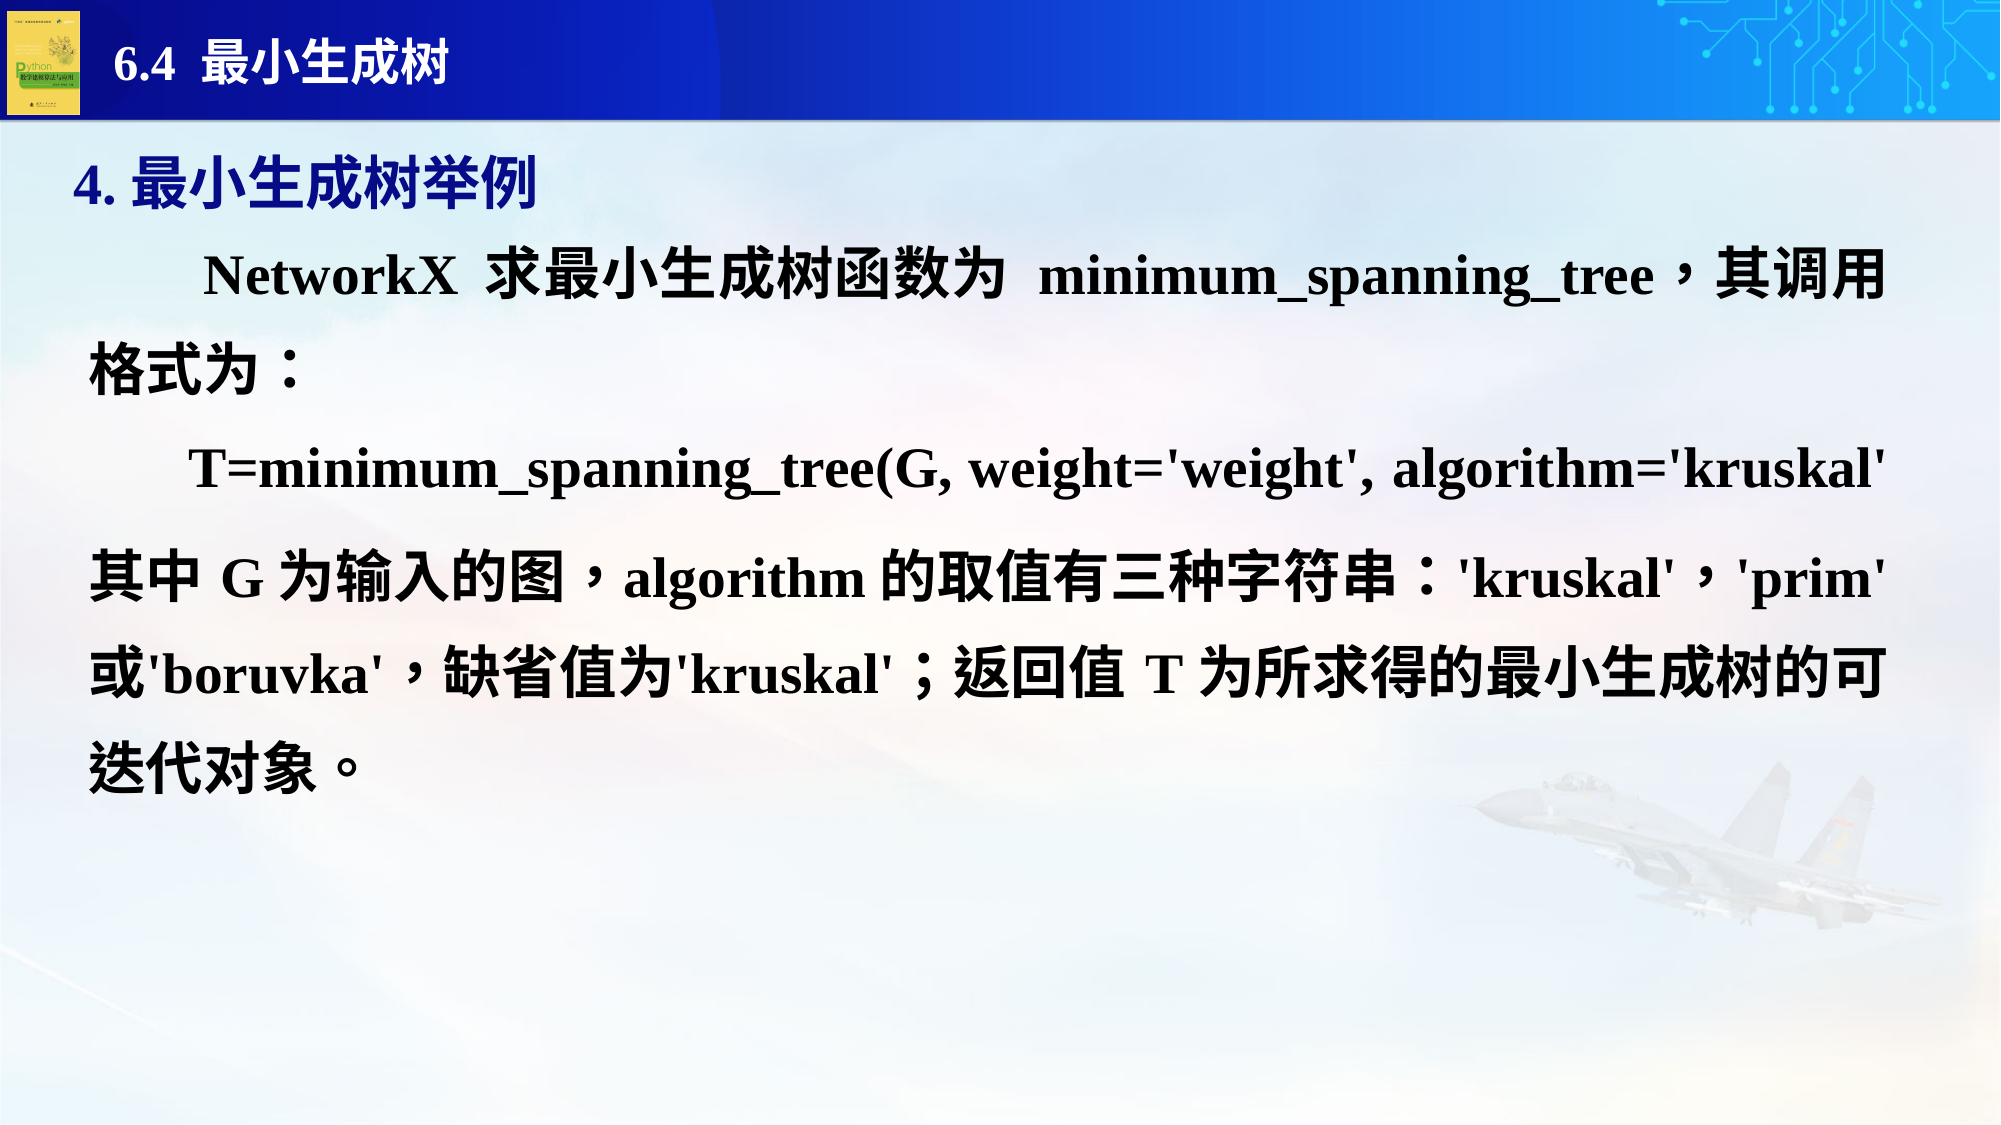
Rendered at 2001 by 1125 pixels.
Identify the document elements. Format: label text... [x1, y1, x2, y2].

list 4.最小生成树举例 [58, 146, 1034, 249]
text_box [88, 226, 1889, 1112]
picture [0, 0, 2000, 1125]
